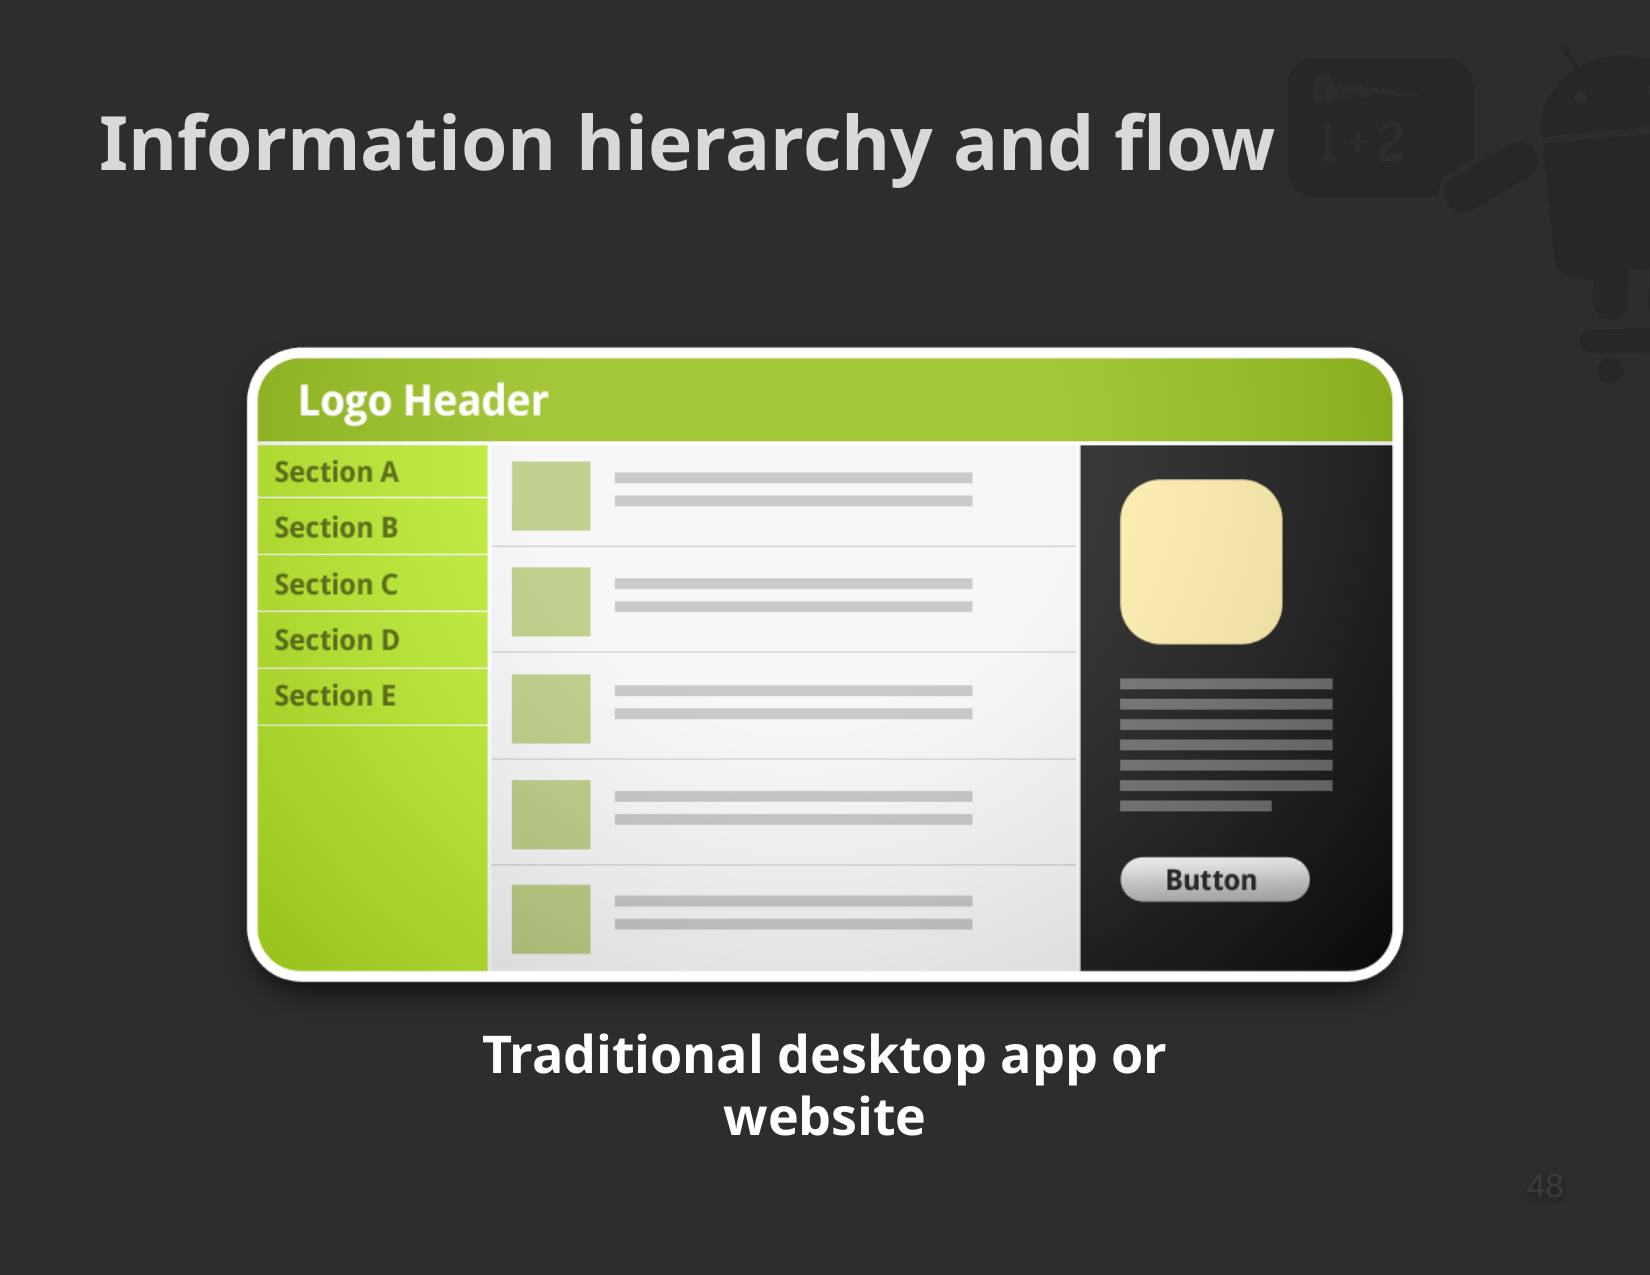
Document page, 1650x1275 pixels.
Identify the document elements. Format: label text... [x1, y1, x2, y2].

picture [220, 337, 1430, 1023]
text_box Traditional desktop app or website [368, 1031, 1282, 1154]
title Information hierarchy and flow [82, 50, 1568, 230]
